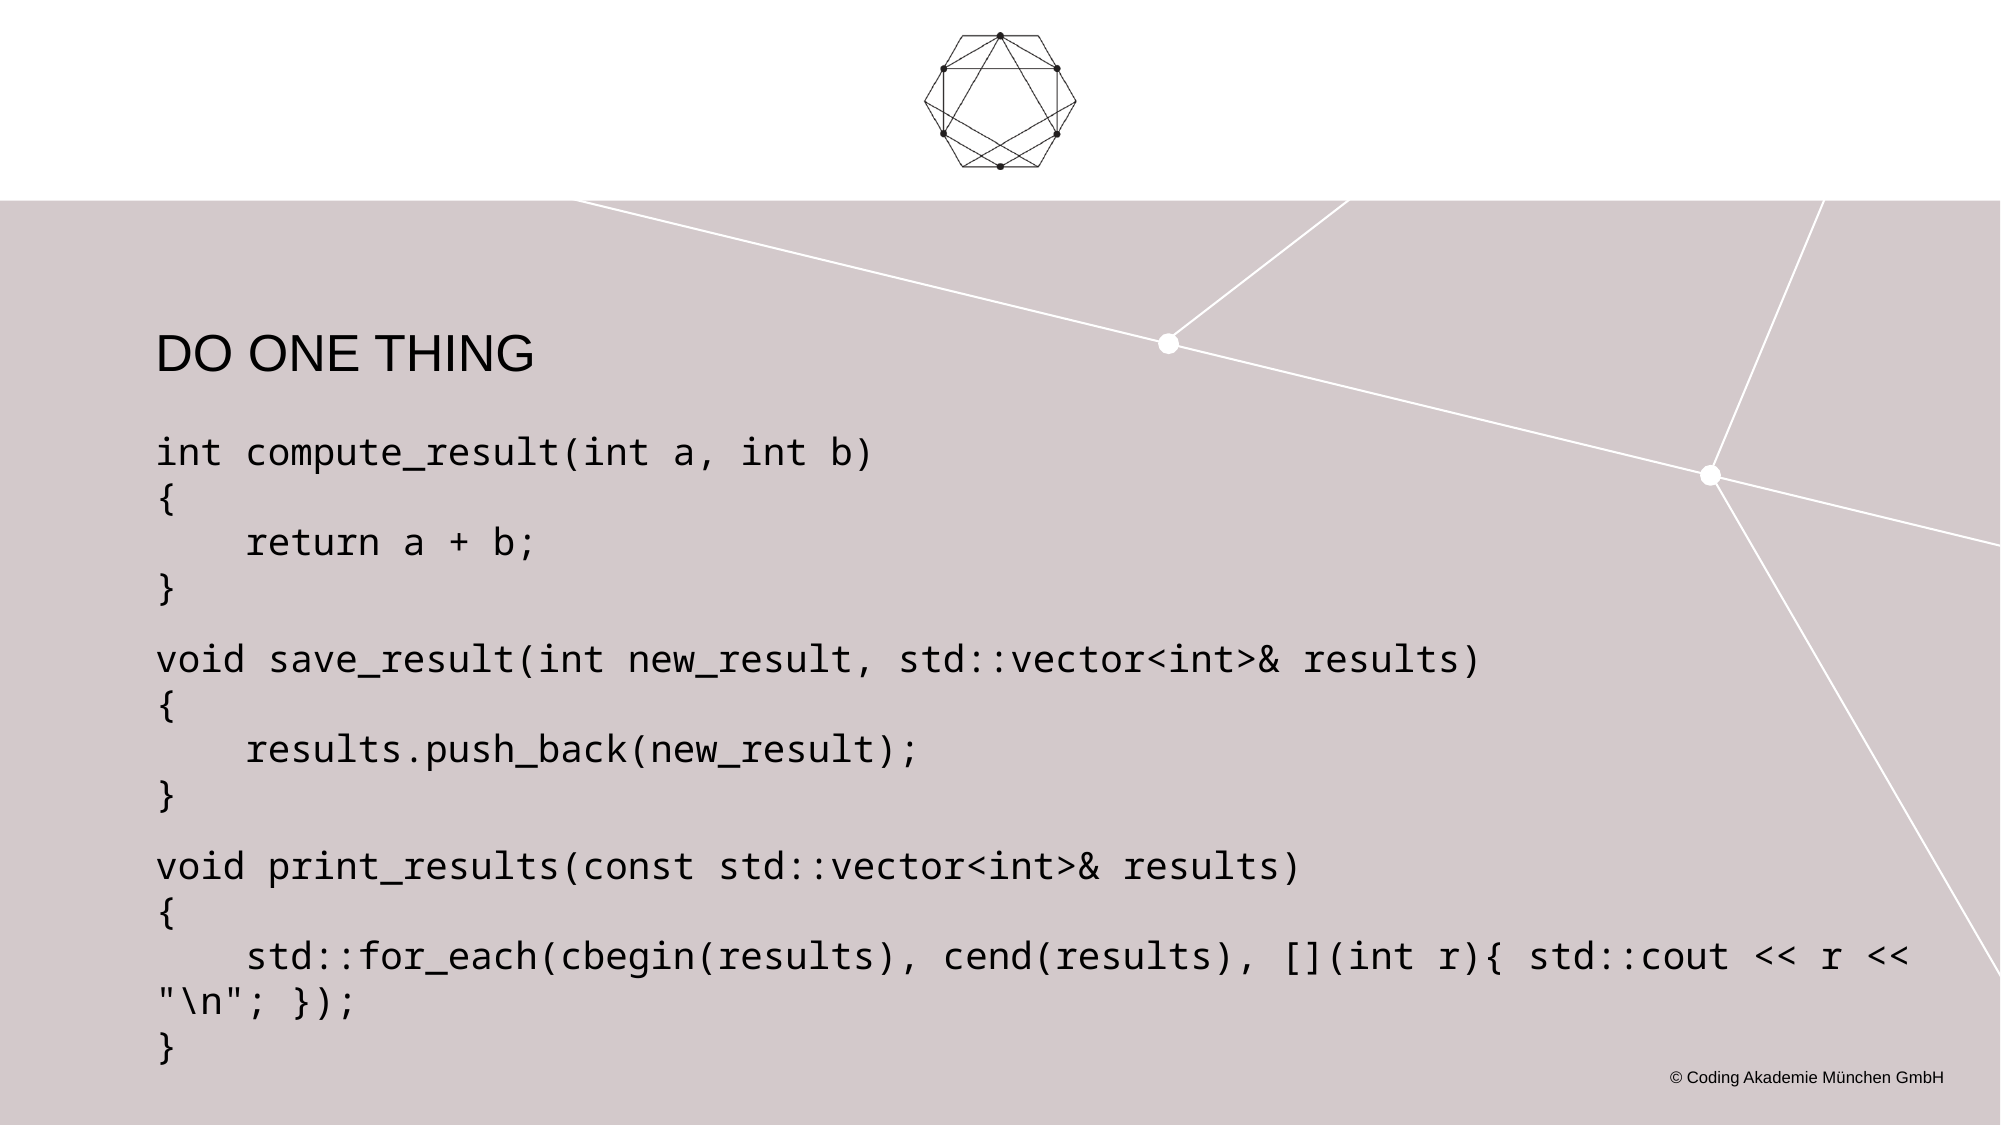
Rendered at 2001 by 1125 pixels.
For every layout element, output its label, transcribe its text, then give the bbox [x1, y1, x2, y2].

title Do One Thing [155, 319, 1839, 383]
picture [923, 32, 1077, 170]
list int compute_result(int a, int b) { return a + b; } void save_result(int new_result, std::vector<int>& results) { results.push_back(new_result); } void print_results(const std::vector<int>& results) { std::for_each(cbegin(results), cend(results), [](int r){ std::cout << r << "\n"; }); } [155, 424, 1975, 1062]
footer © Coding Akademie München GmbH [1354, 1069, 1945, 1088]
